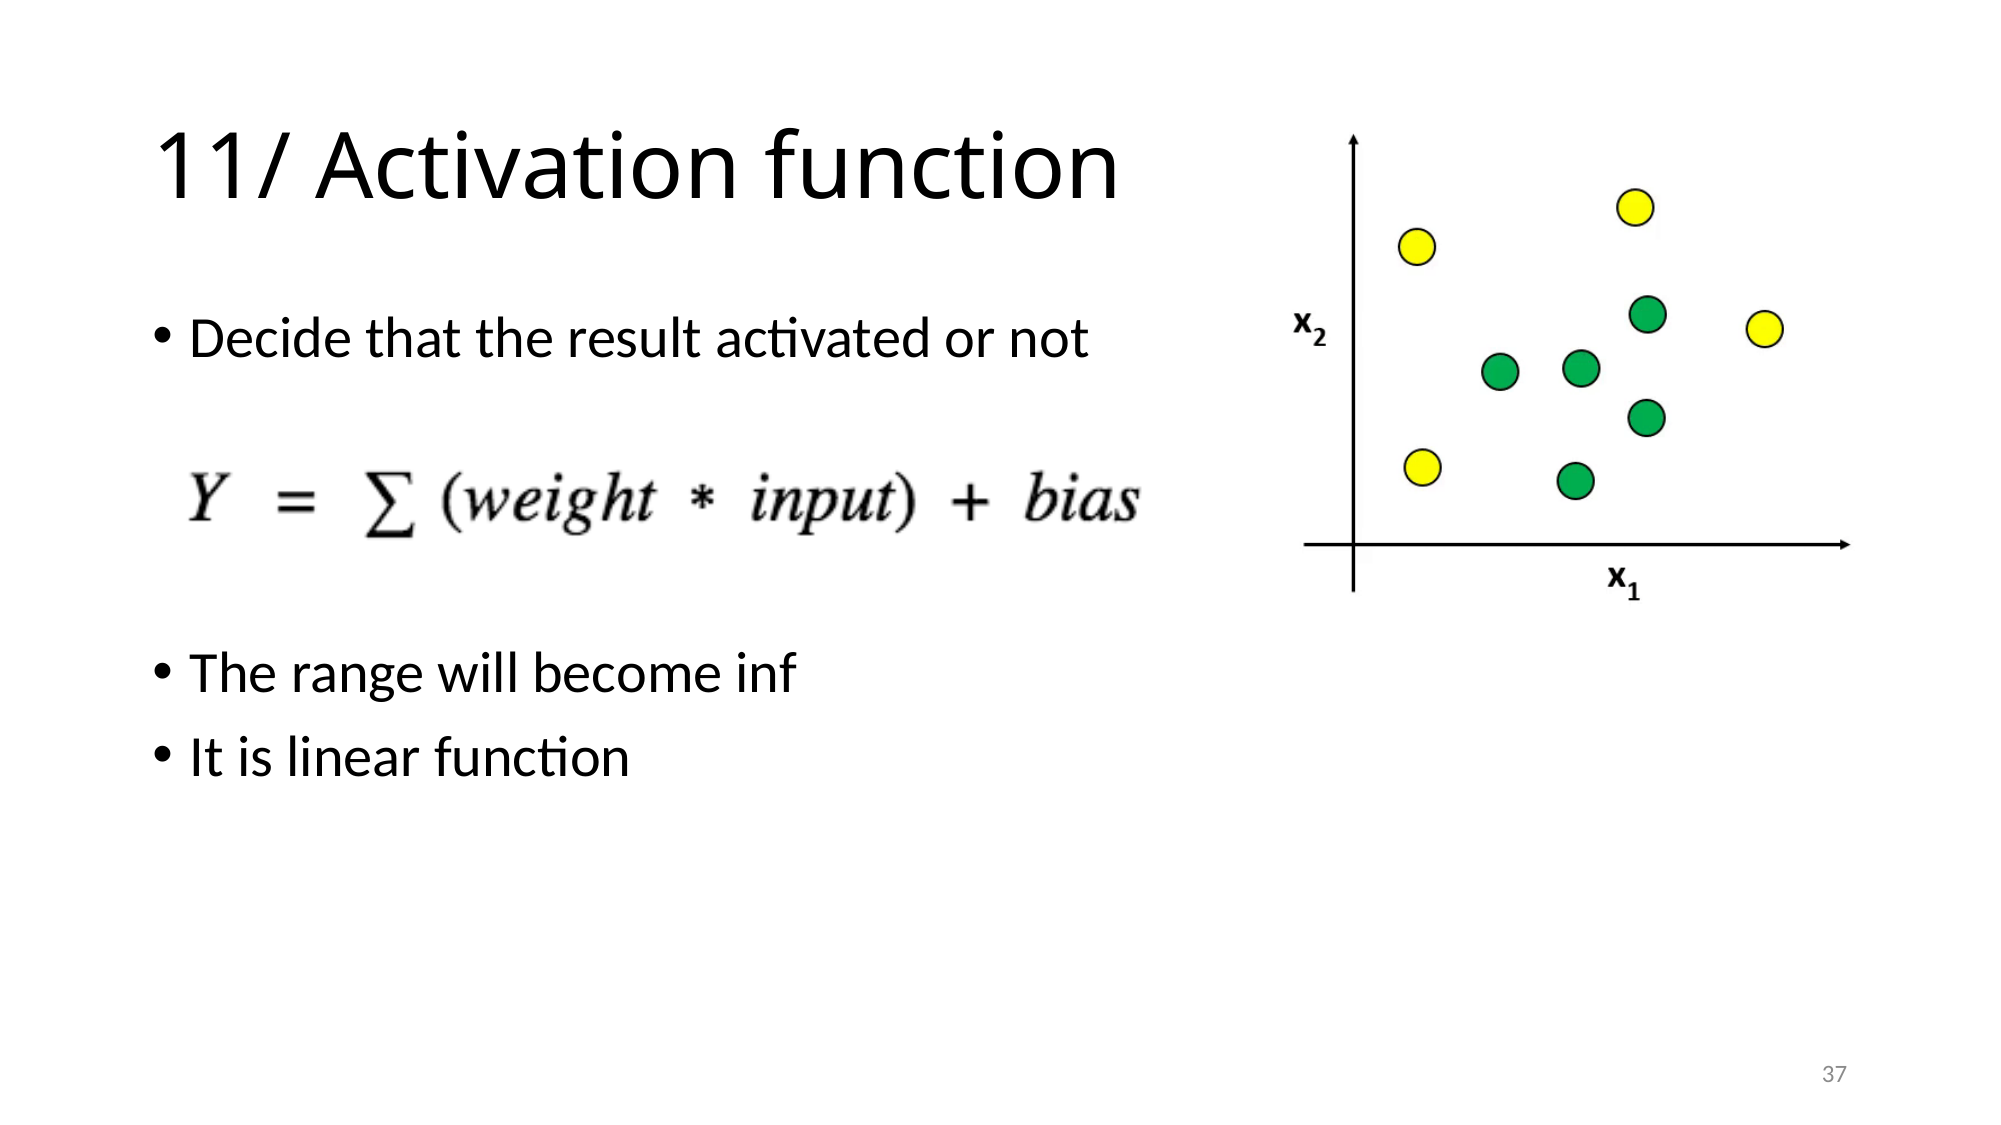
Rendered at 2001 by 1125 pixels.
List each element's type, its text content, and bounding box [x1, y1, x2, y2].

title 11/ Activation function [137, 59, 1228, 278]
list Decide that the result activated or not The range will become inf It is linear function [137, 299, 1863, 1014]
picture [137, 408, 1197, 596]
picture [1228, 59, 1874, 615]
slide_number 37 [1412, 1042, 1863, 1103]
